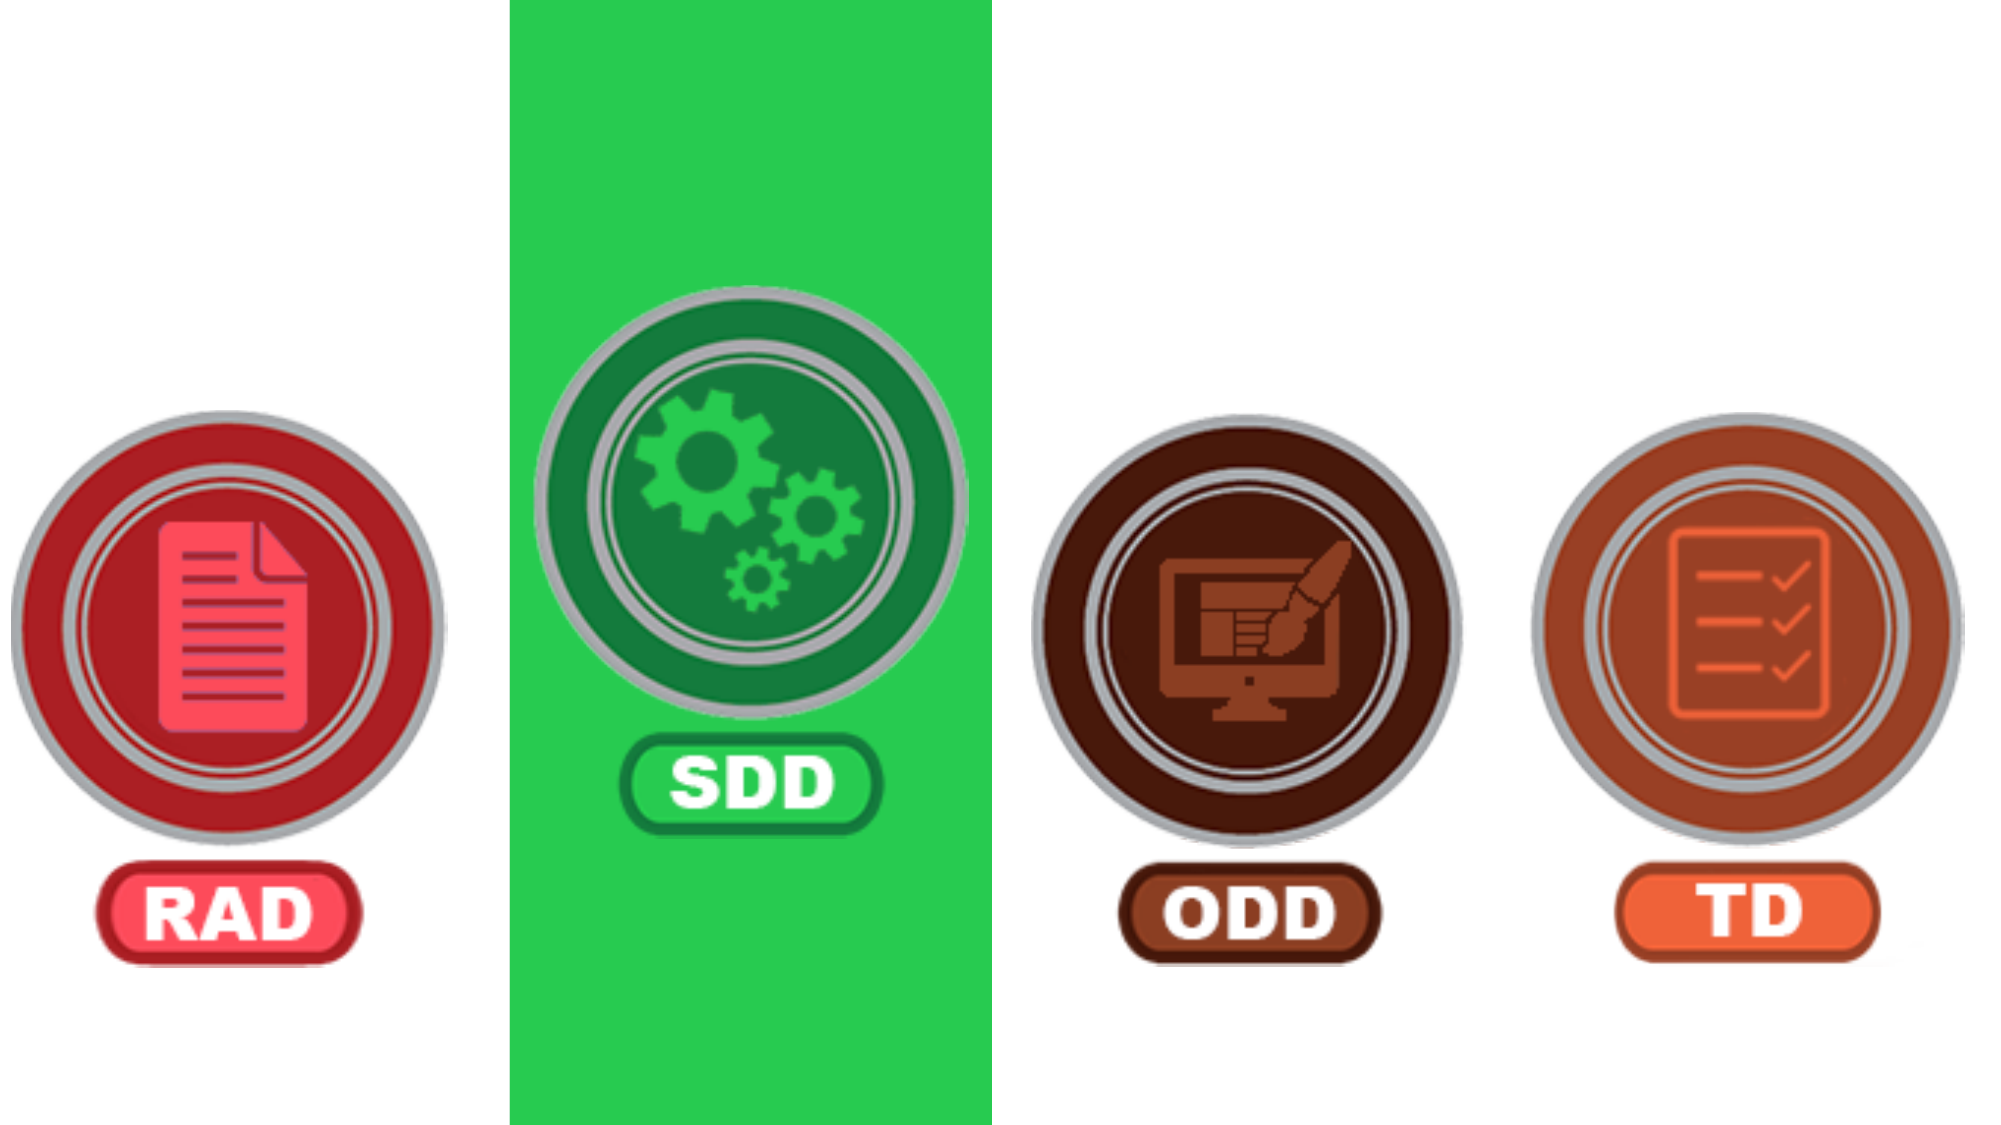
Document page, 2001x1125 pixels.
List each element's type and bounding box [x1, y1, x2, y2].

text_box [509, 0, 993, 1125]
picture [532, 285, 969, 840]
picture [1529, 412, 1965, 967]
picture [11, 410, 448, 969]
picture [1031, 412, 1467, 967]
